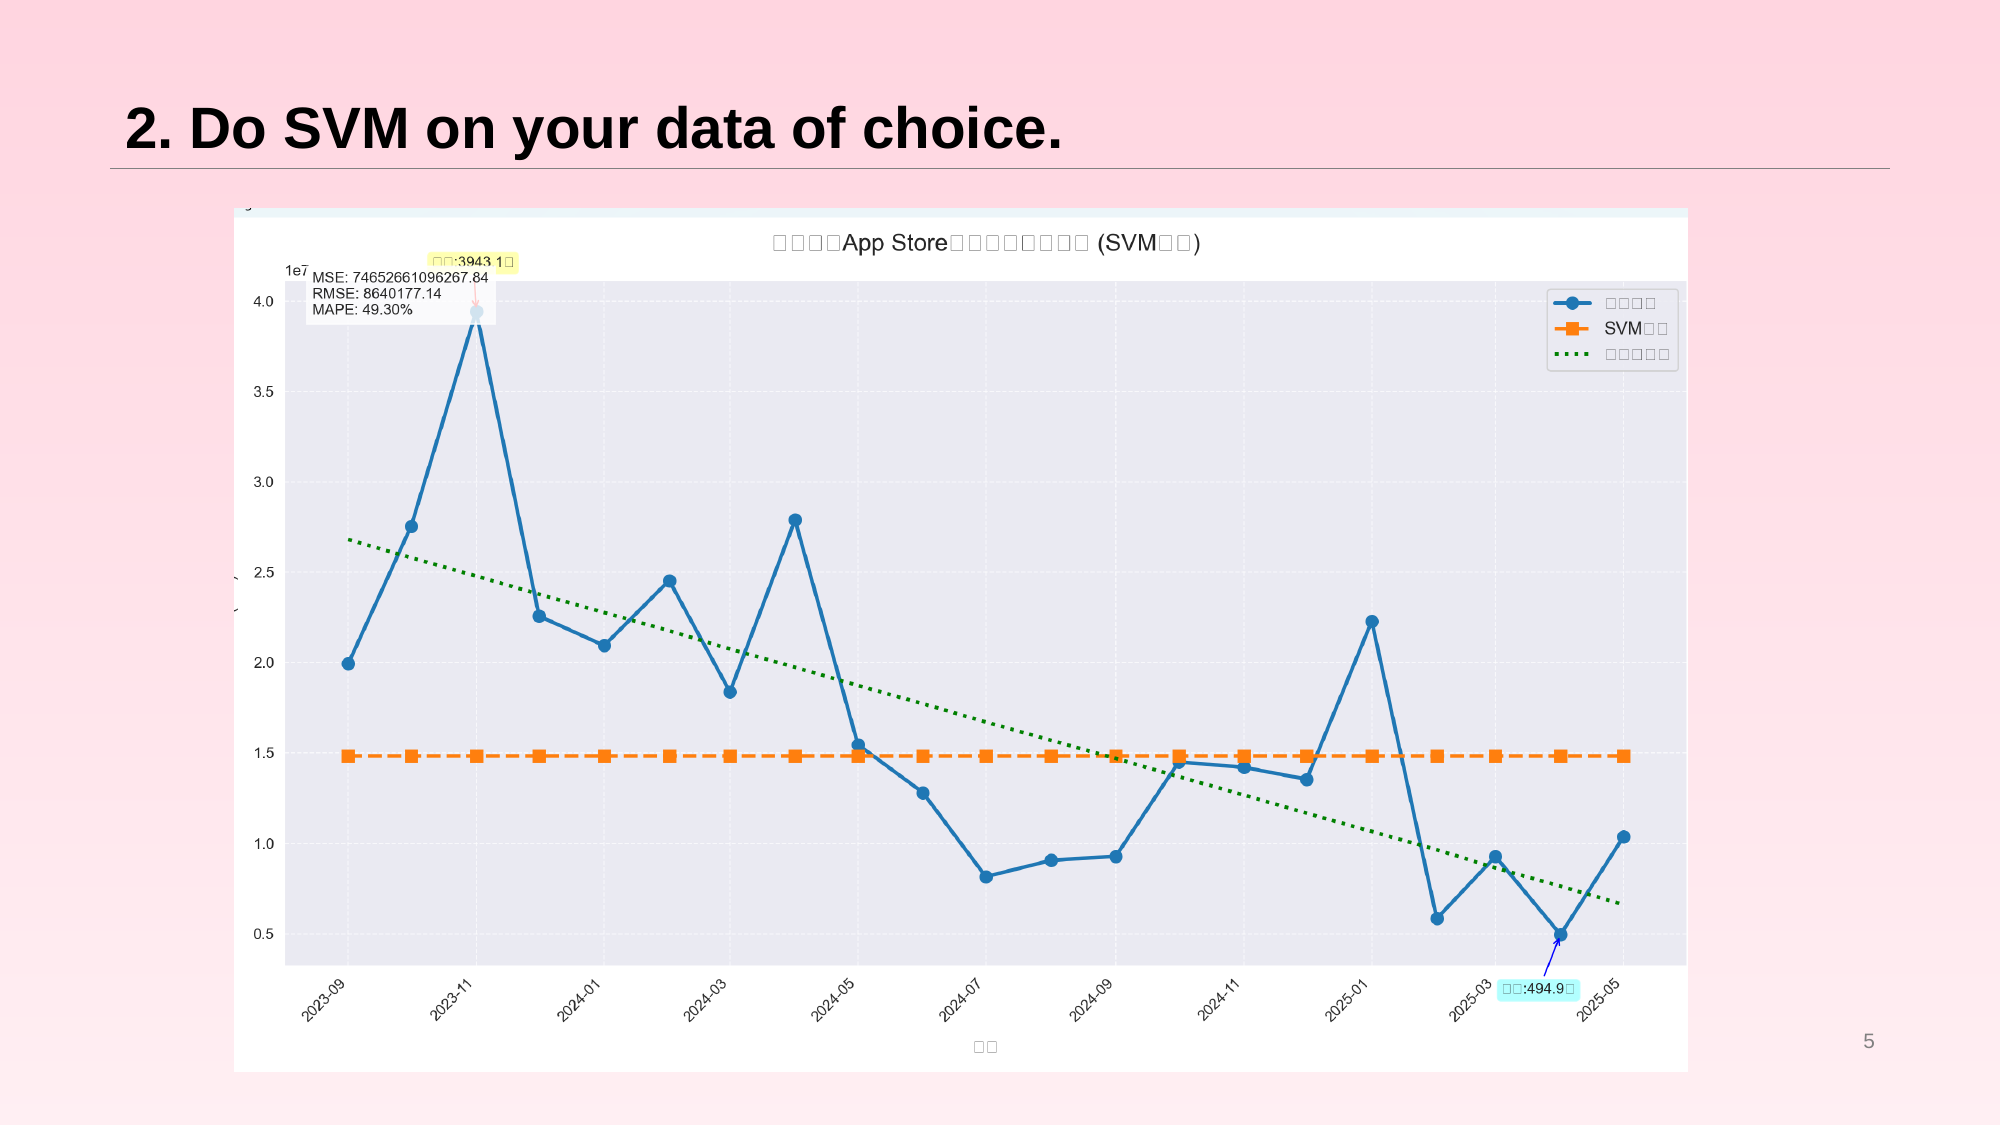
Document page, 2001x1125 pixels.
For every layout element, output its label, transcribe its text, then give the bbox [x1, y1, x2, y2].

title 2. Do SVM on your data of choice. [109, 0, 1890, 169]
slide_number 5 [1688, 1023, 1890, 1058]
picture [234, 208, 1688, 1072]
